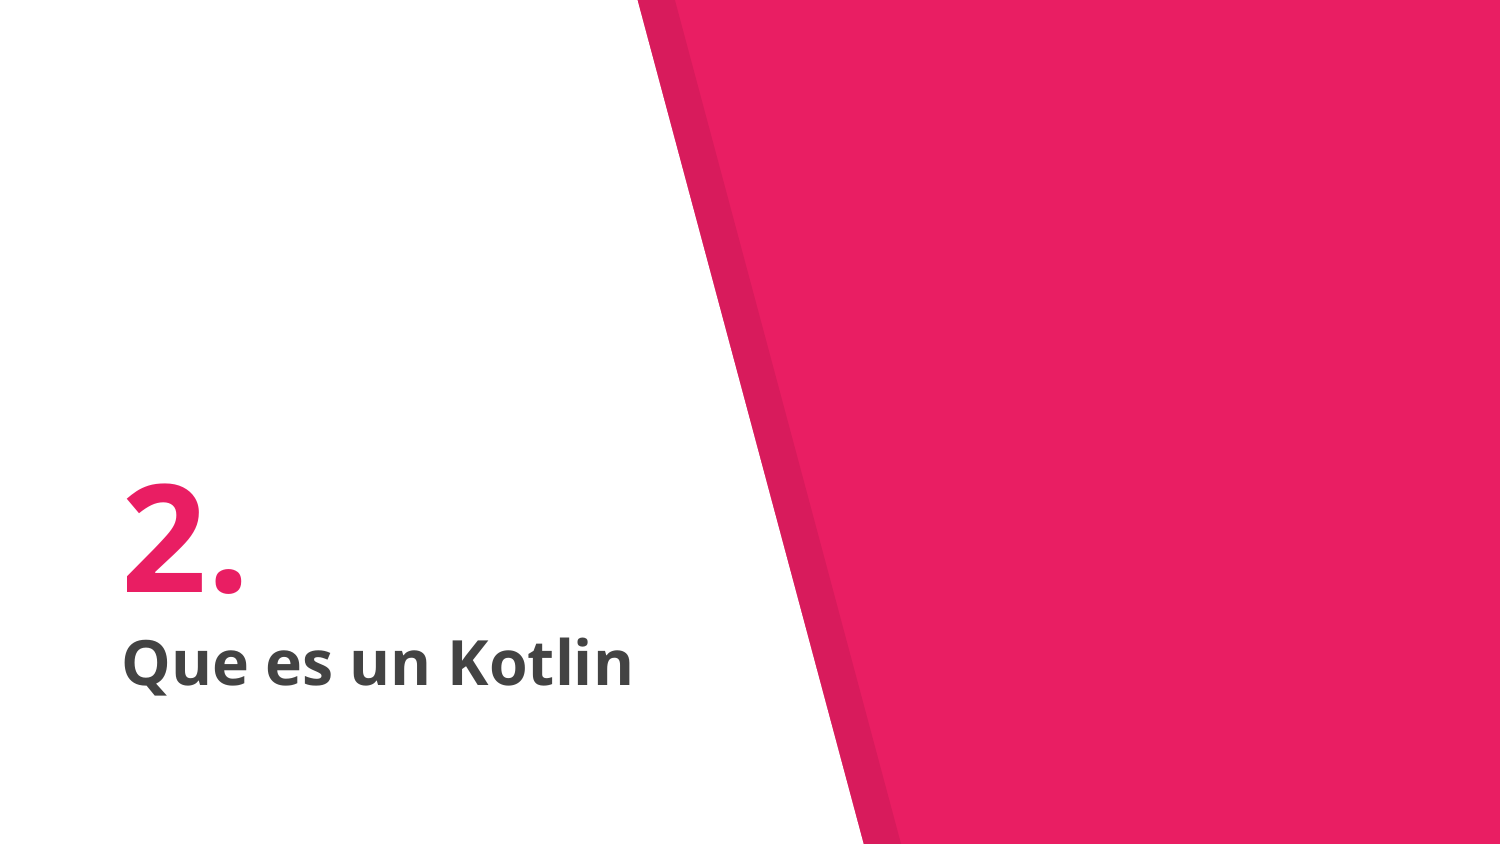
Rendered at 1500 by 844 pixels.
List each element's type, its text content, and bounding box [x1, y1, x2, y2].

title 2. Que es un Kotlin [106, 222, 685, 713]
